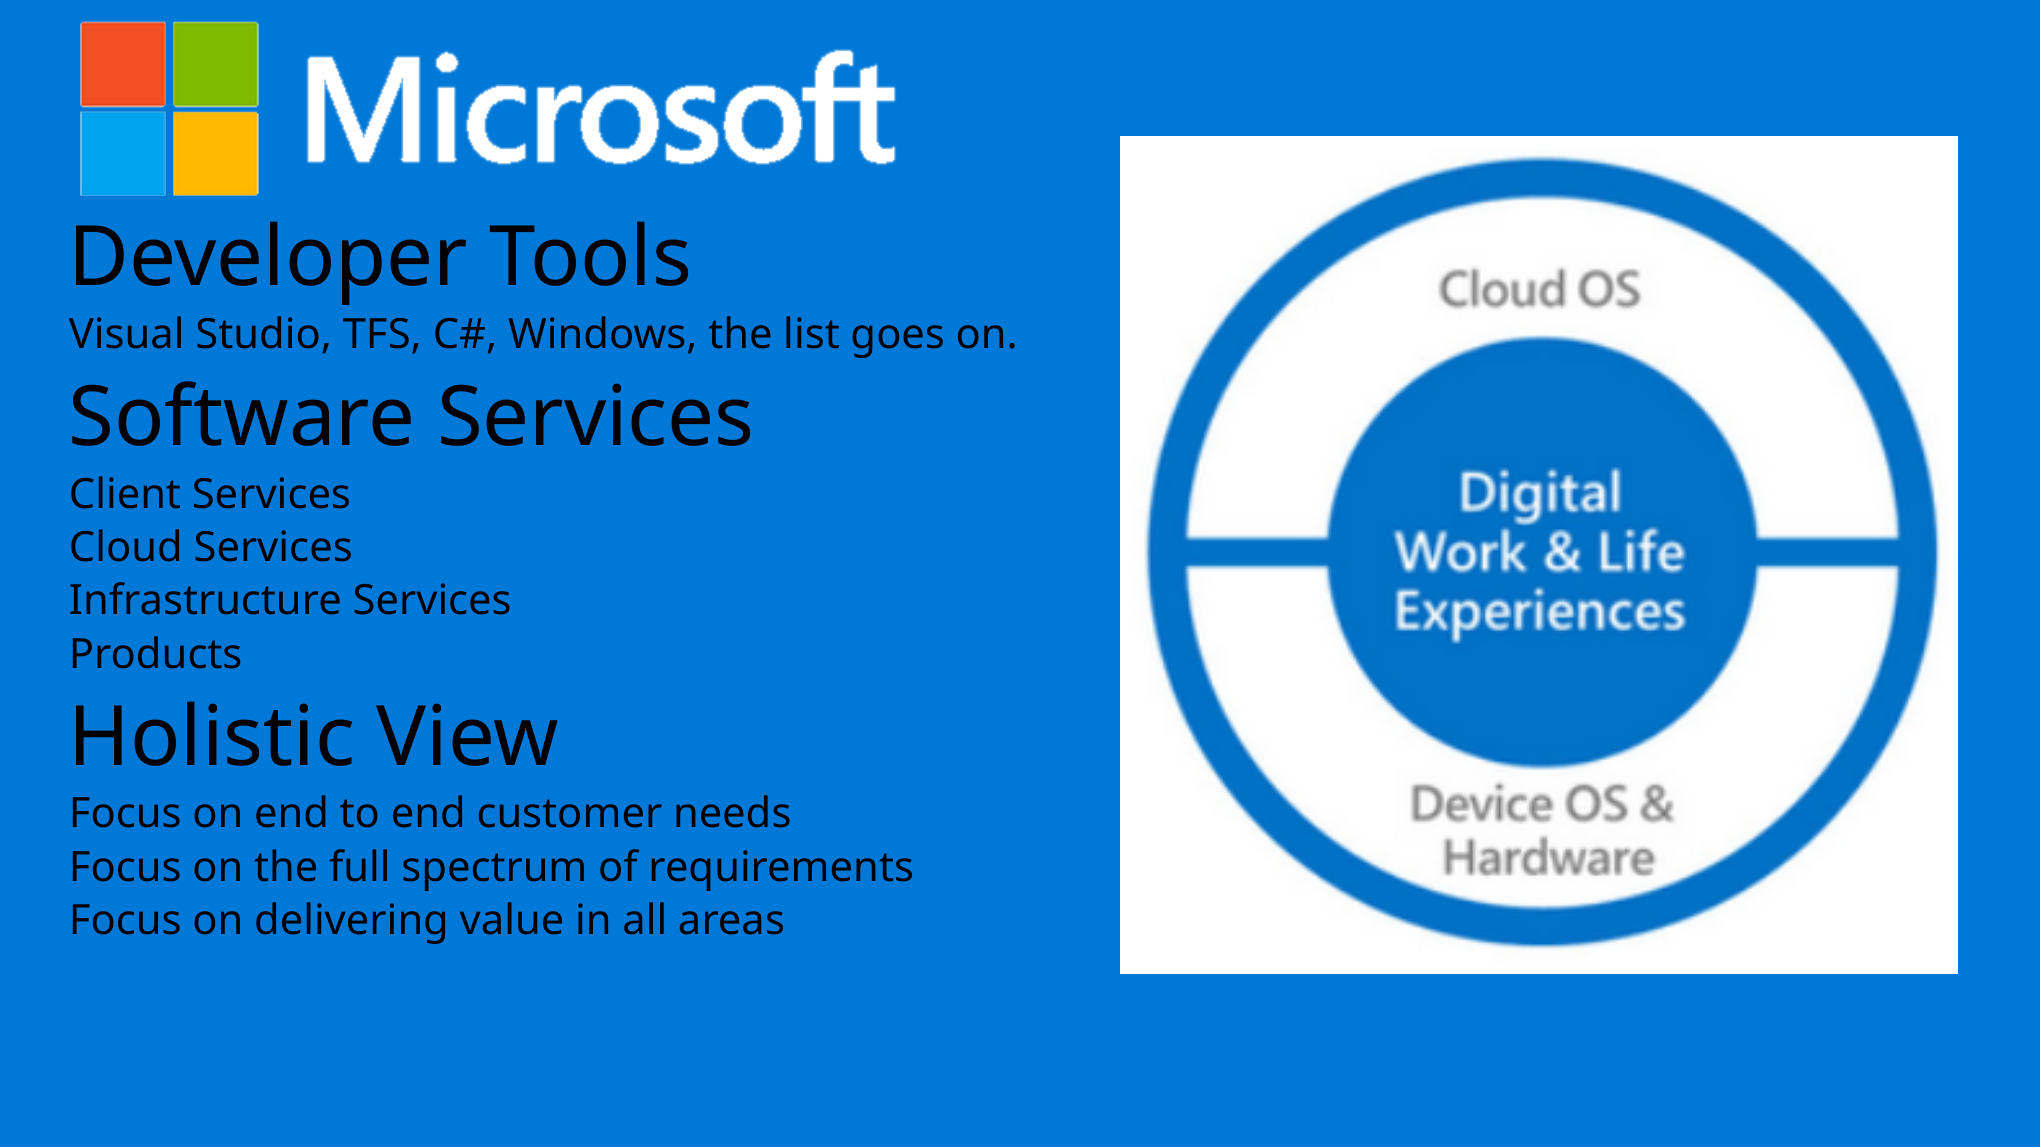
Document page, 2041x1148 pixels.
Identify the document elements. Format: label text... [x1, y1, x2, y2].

picture [1119, 135, 1959, 975]
list Developer Tools Visual Studio, TFS, C#, Windows, the list goes on. Software Services Client Services Cloud Services Infrastructure Services Products Holistic View Focus on end to end customer needs Focus on the full spectrum of requirements Focus on delivering value in all areas [45, 198, 1183, 987]
picture [79, 19, 901, 200]
